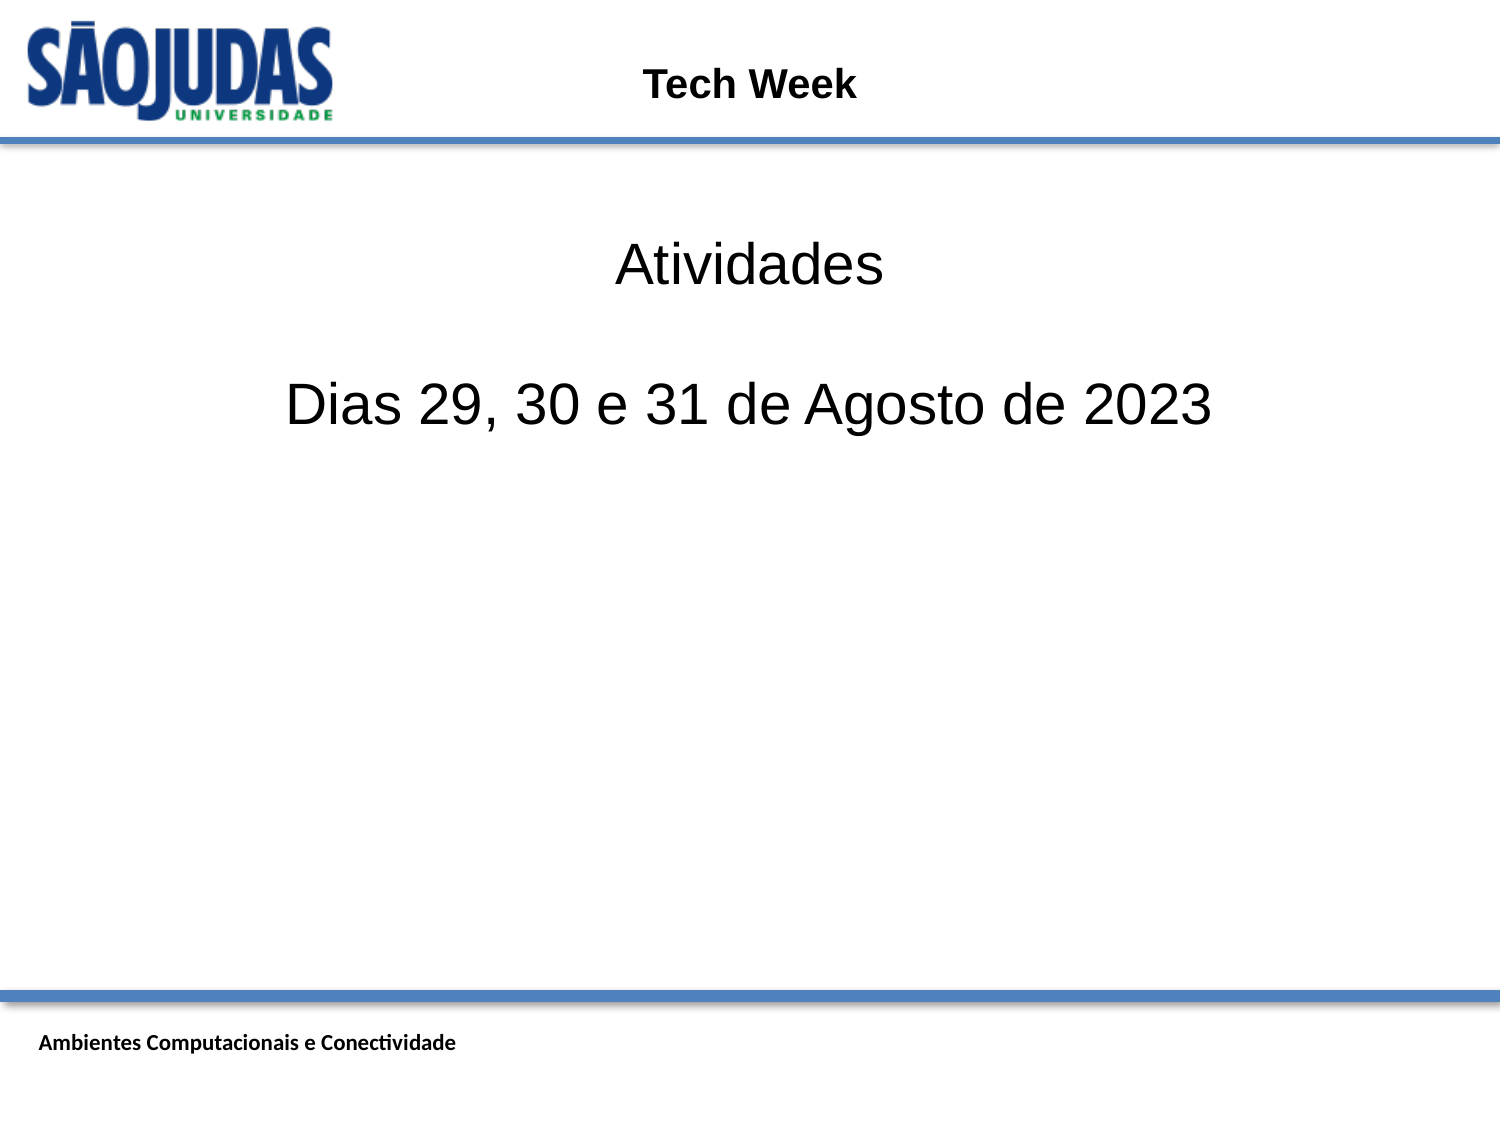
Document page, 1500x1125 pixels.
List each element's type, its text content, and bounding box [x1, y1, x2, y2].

title Tech Week Atividades Dias 29, 30 e 31 de Agosto de 2023 [12, 49, 1488, 984]
picture [23, 0, 336, 49]
